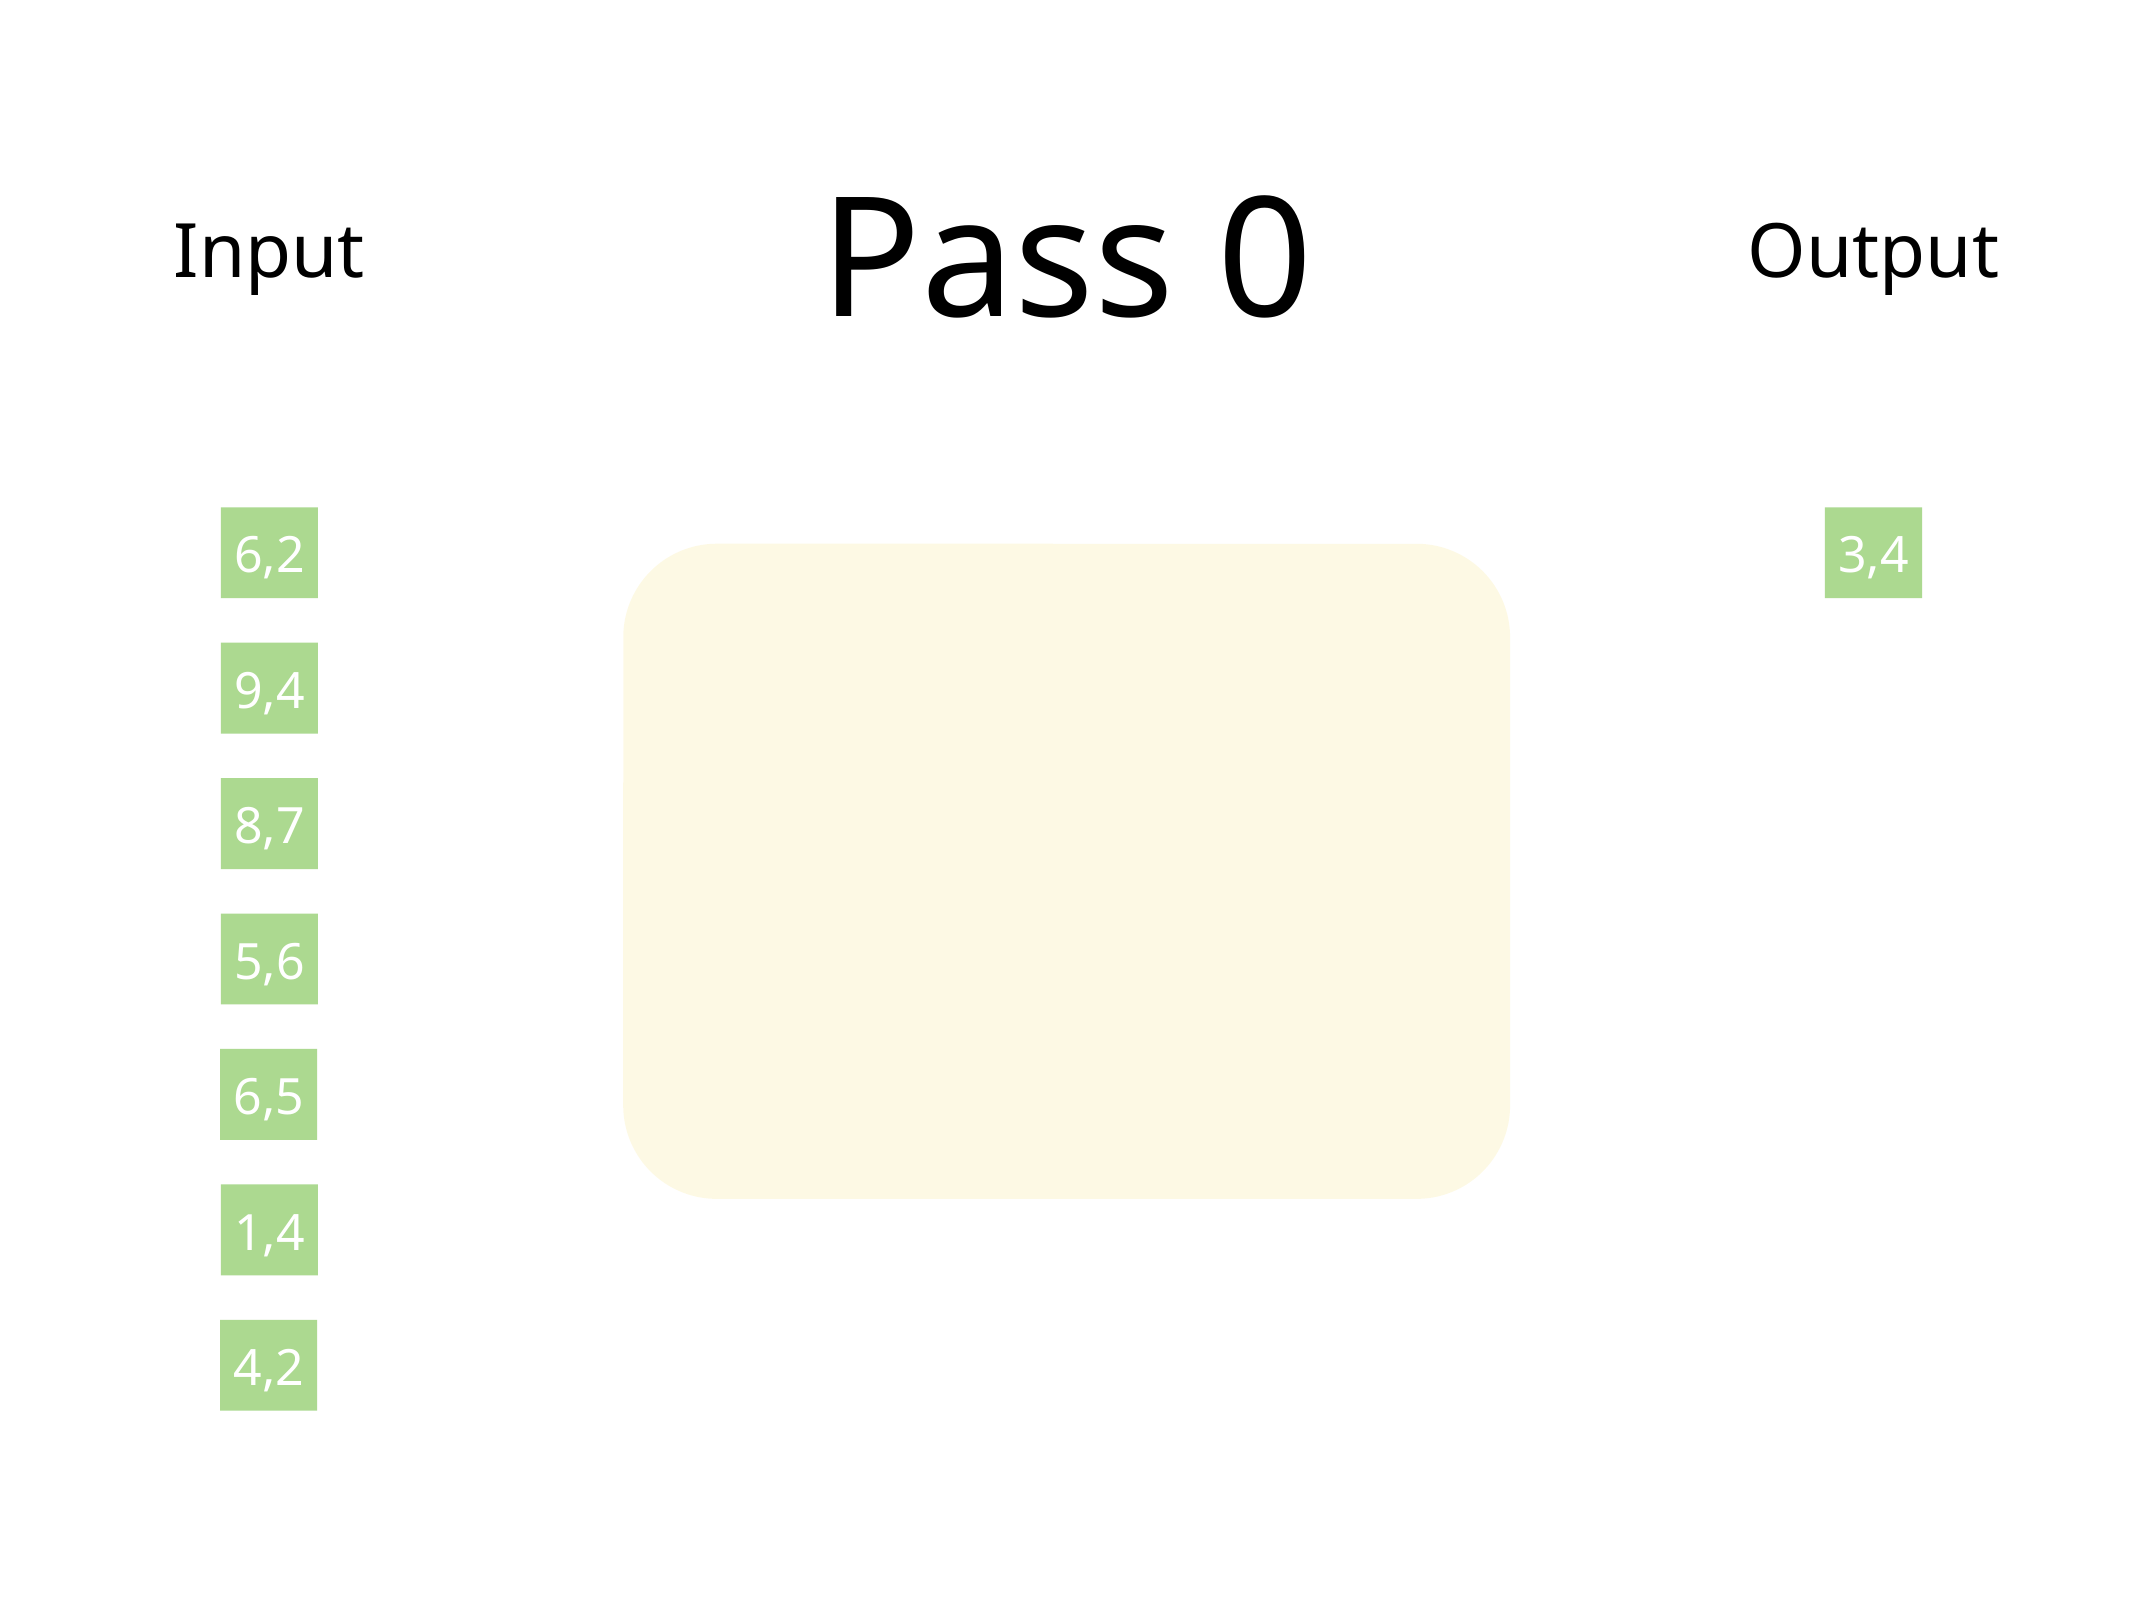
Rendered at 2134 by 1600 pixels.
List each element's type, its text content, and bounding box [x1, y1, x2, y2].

text_box 1,4 [220, 1184, 318, 1276]
title Pass 0 [155, 72, 1978, 428]
text_box 3,4 [1824, 507, 1923, 599]
text_box 4,2 [220, 1319, 318, 1411]
text_box 6,5 [220, 1048, 318, 1140]
text_box 5,6 [220, 913, 318, 1005]
text_box [623, 543, 1511, 1199]
text_box 6,2 [220, 507, 318, 599]
text_box 9,4 [220, 642, 318, 734]
text_box Output [1978, 194, 2008, 302]
text_box 8,7 [220, 778, 318, 870]
